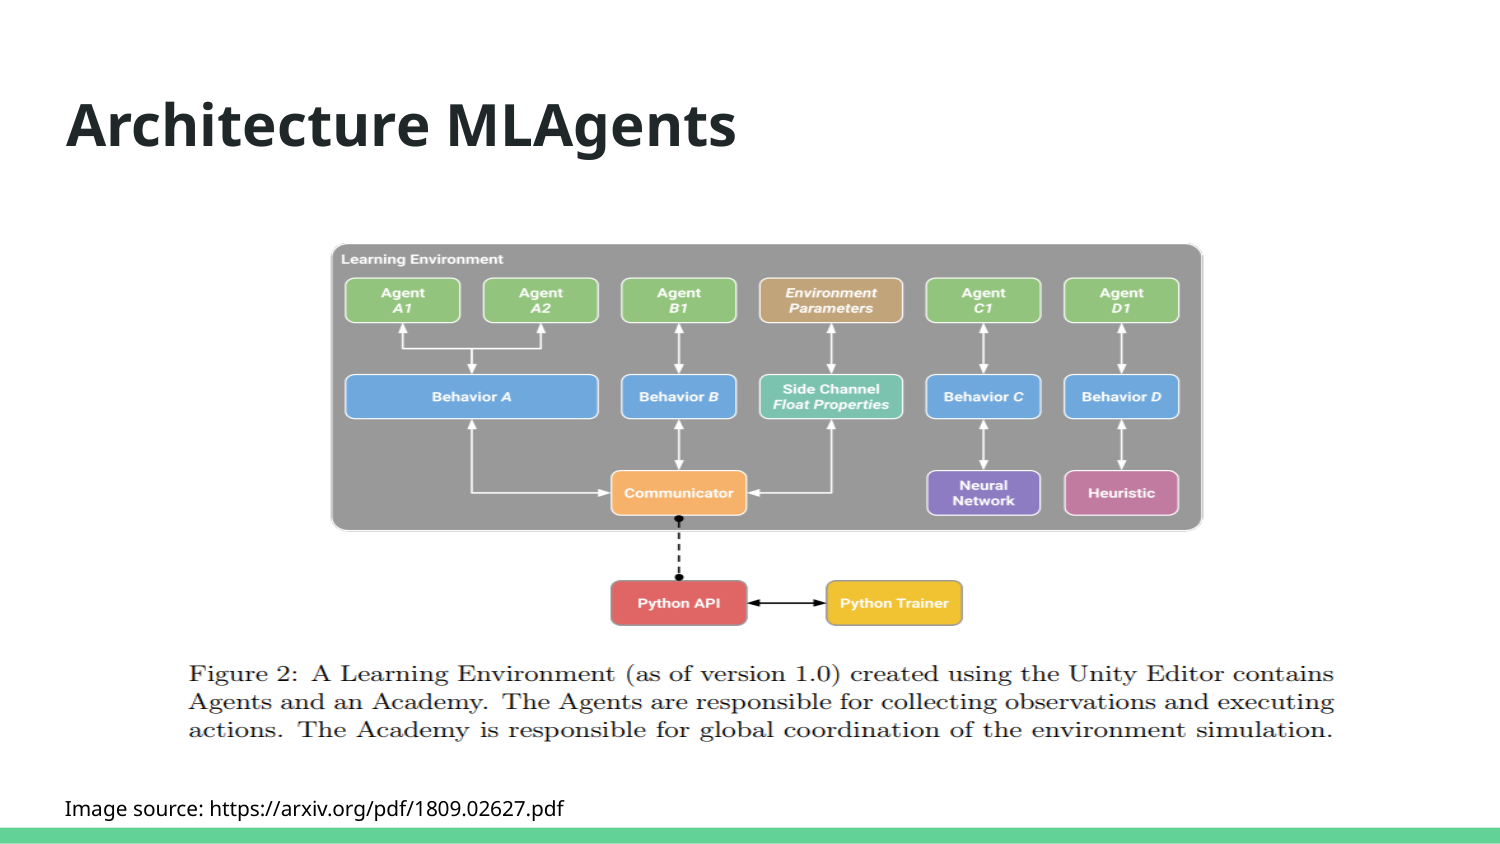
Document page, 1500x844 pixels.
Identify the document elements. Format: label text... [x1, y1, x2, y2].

text_box Image source: https://arxiv.org/pdf/1809.02627.pdf [49, 780, 1047, 818]
picture [135, 183, 1379, 765]
title Architecture MLAgents [51, 72, 1449, 167]
